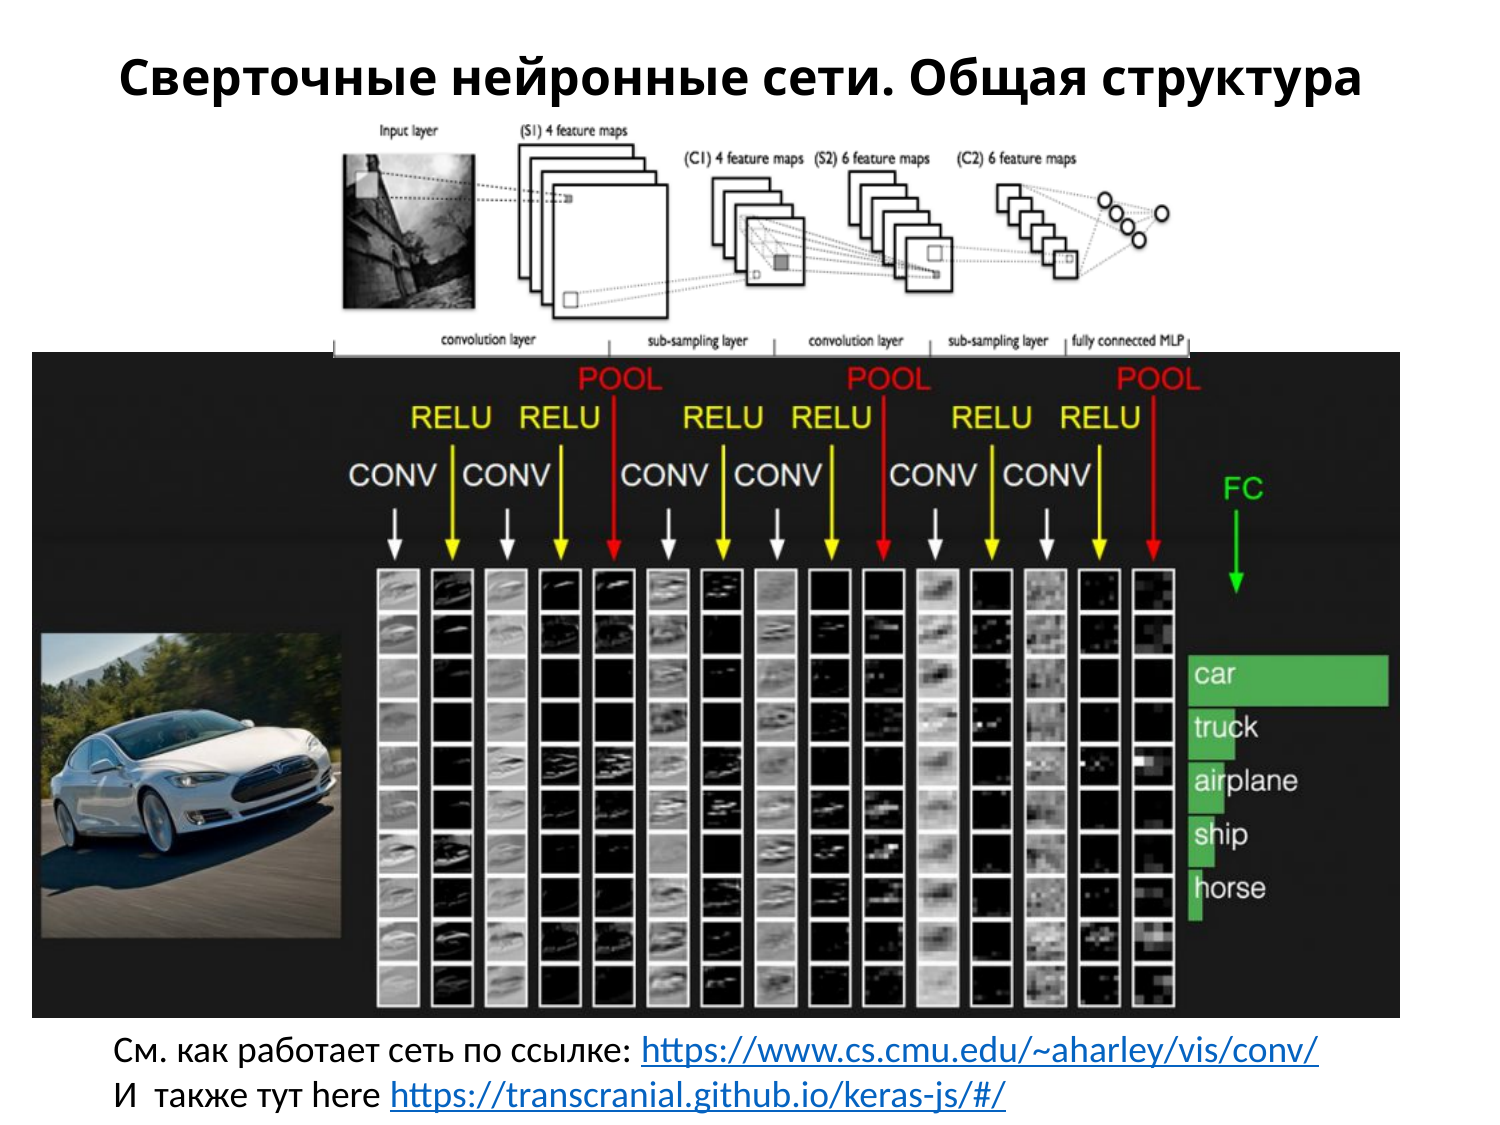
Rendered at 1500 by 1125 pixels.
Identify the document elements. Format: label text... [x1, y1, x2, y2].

picture [32, 124, 1400, 1018]
text_box См. как работает сеть по ссылке: https://www.cs.cmu.edu/~aharley/vis/conv/ И также тут here https://transcranial.github.io/keras-js/#/ [98, 1018, 1334, 1123]
title Сверточные нейронные сети. Общая структура [103, 19, 1421, 139]
